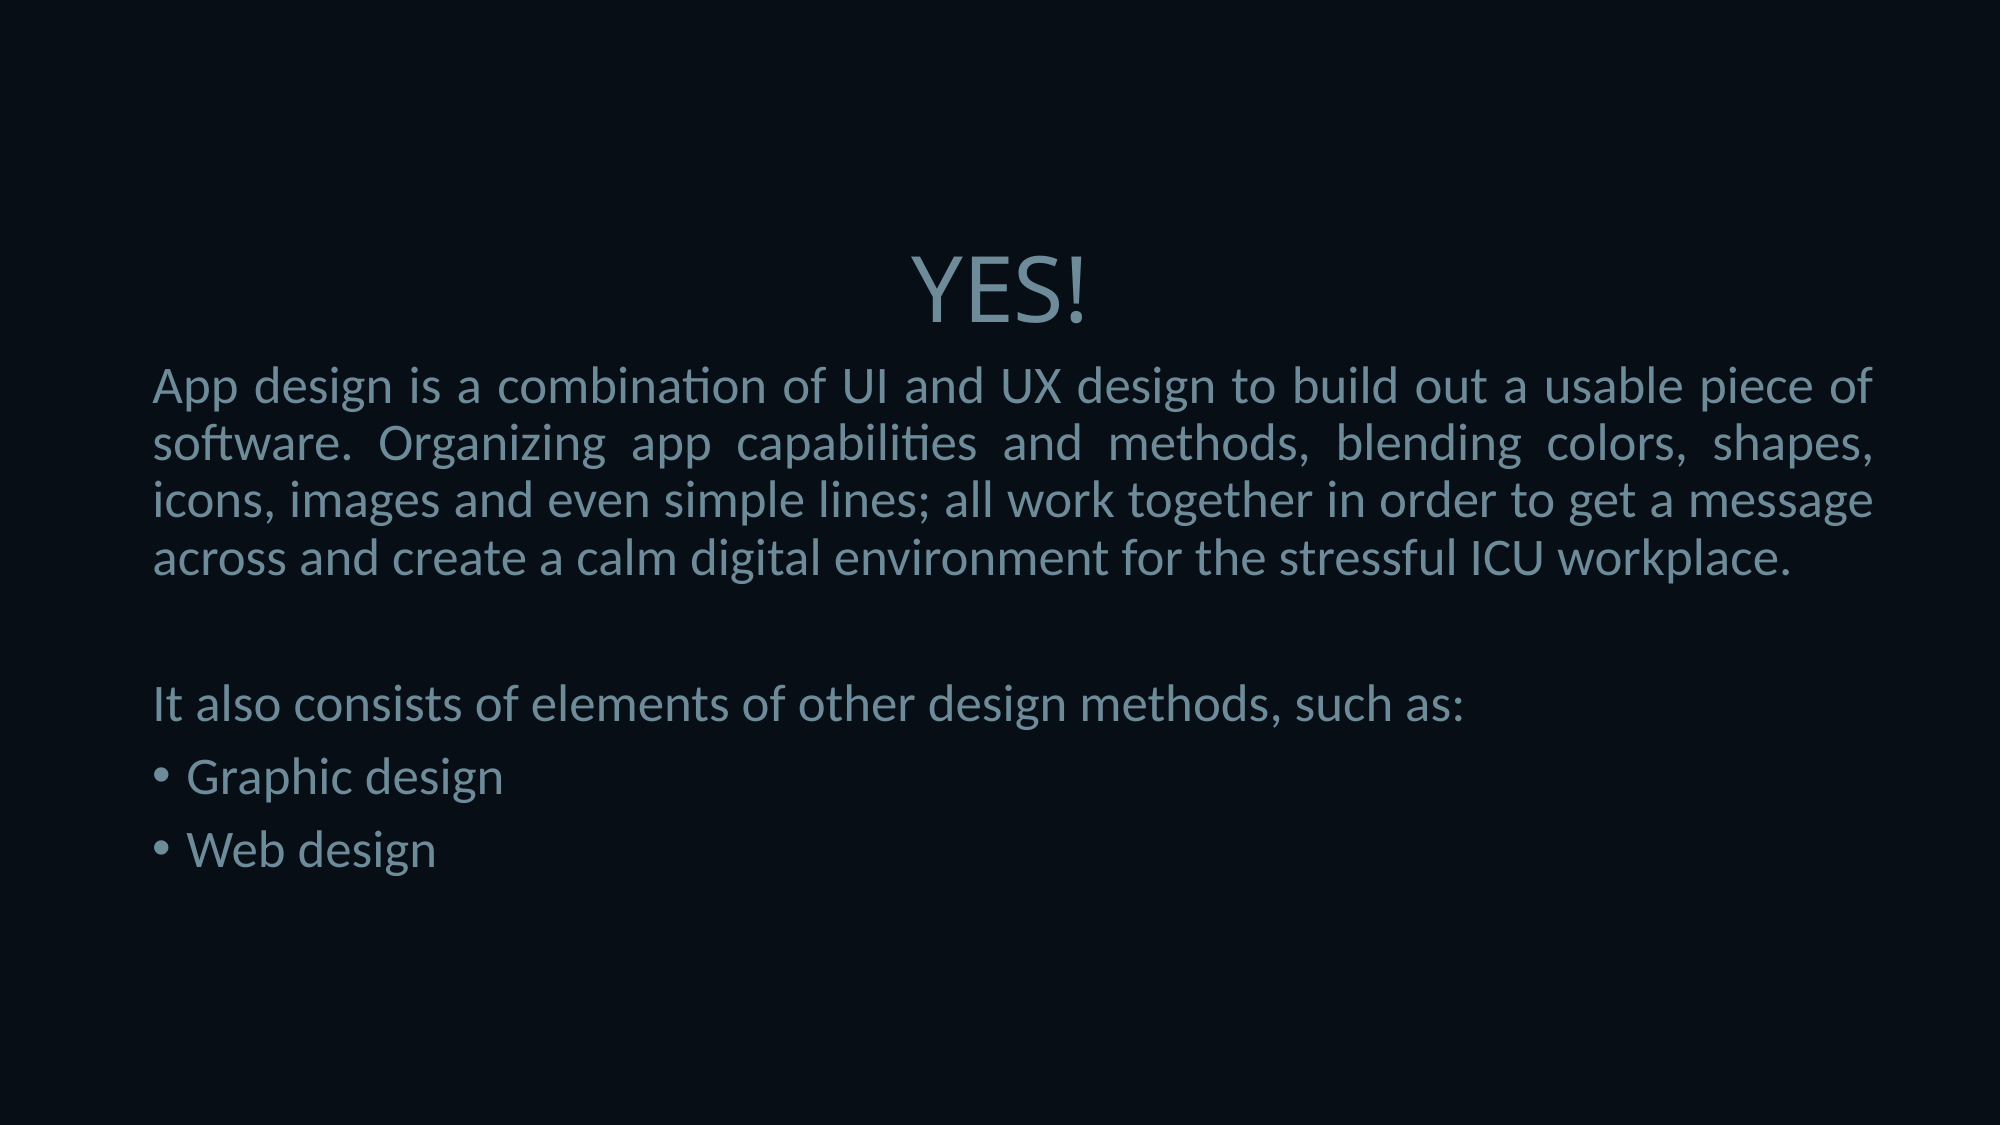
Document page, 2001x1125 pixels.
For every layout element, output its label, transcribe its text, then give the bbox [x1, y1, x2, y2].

list App design is a combination of UI and UX design to build out a usable piece of software. Organizing app capabilities and methods, blending colors, shapes, icons, images and even simple lines; all work together in order to get a message across and create a calm digital environment for the stressful ICU workplace. It also consists of elements of other design methods, such as: Graphic design Web design [137, 350, 1892, 941]
title YES! [525, 184, 1475, 350]
